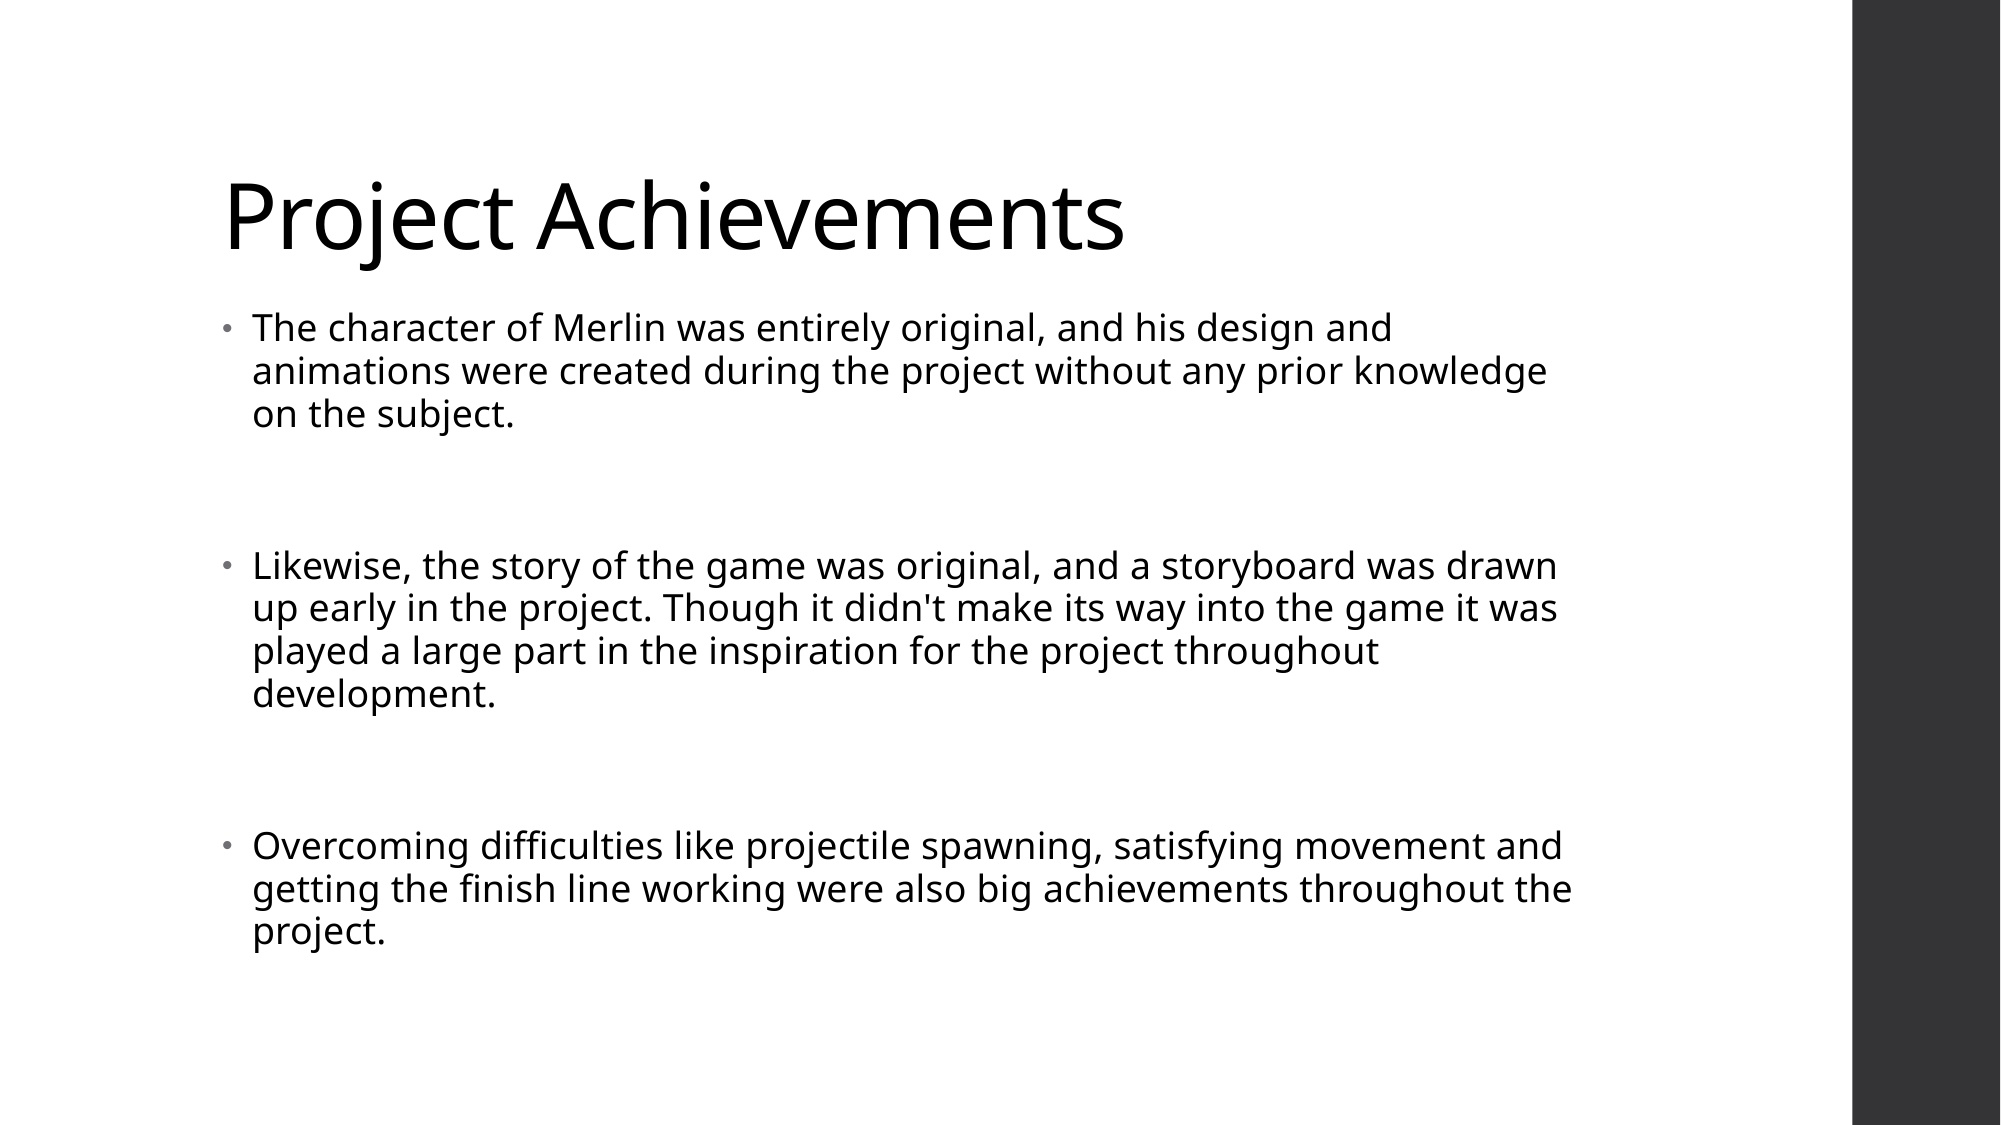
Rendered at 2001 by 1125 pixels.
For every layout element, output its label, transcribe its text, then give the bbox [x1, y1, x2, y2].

list The character of Merlin was entirely original, and his design and animations were created during the project without any prior knowledge on the subject. Likewise, the story of the game was original, and a storyboard was drawn up early in the project. Though it didn't make its way into the game it was played a large part in the inspiration for the project throughout development. Overcoming difficulties like projectile spawning, satisfying movement and getting the finish line working were also big achievements throughout the project. [206, 299, 1617, 1014]
title Project Achievements [206, 60, 1797, 278]
